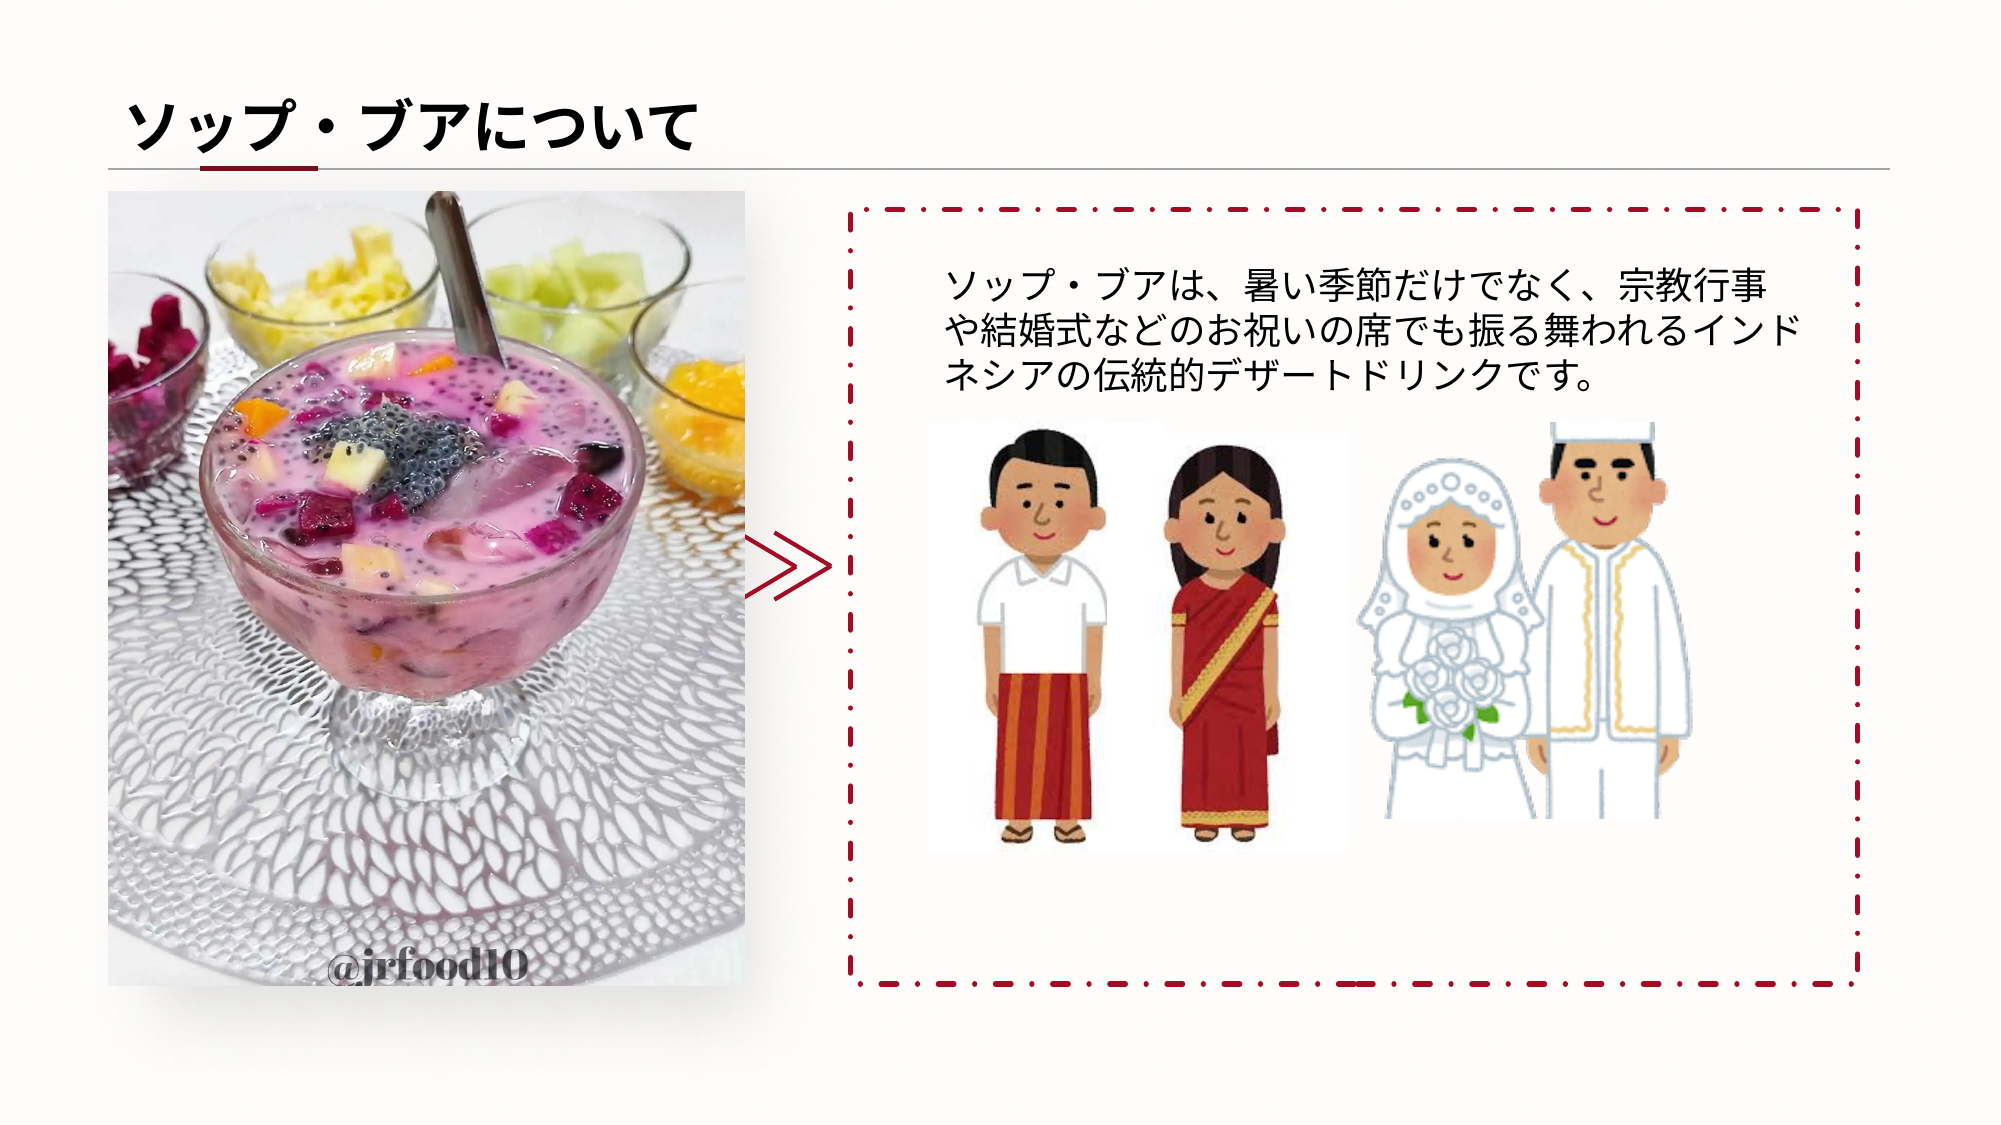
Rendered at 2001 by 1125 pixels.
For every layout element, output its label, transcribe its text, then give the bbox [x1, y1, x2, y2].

picture [928, 422, 1730, 853]
picture [108, 191, 745, 986]
text_box ソップ・ブアについて [108, 82, 967, 168]
text_box ソップ・ブアは、暑い季節だけでなく、宗教行事や結婚式などのお祝いの席でも振る舞われるインドネシアの伝統的デザートドリンクです。 [928, 254, 1819, 765]
